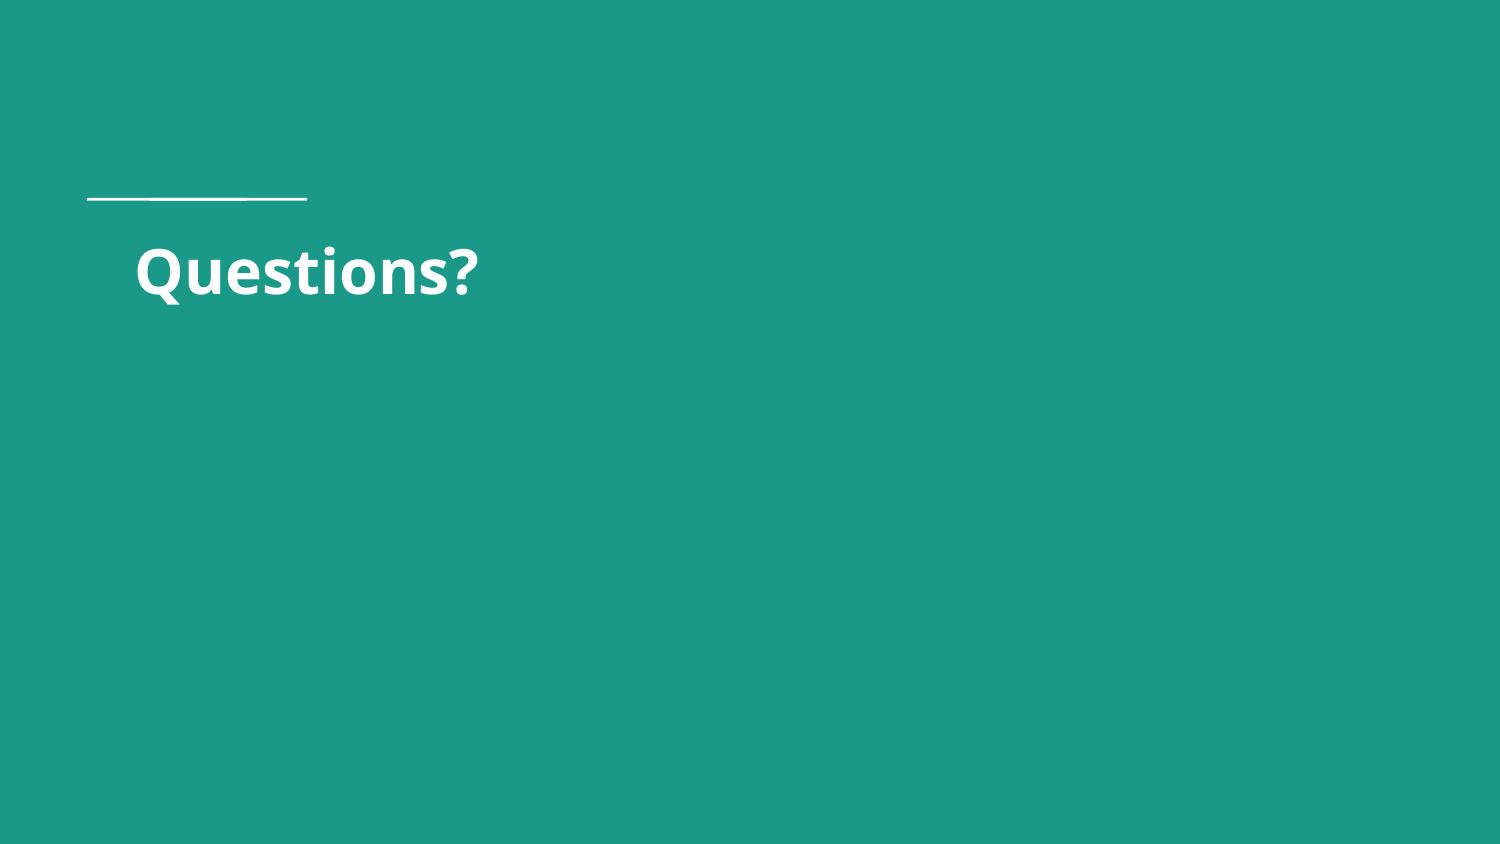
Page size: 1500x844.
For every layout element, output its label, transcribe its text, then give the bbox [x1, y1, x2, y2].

title Questions? [119, 216, 1381, 466]
